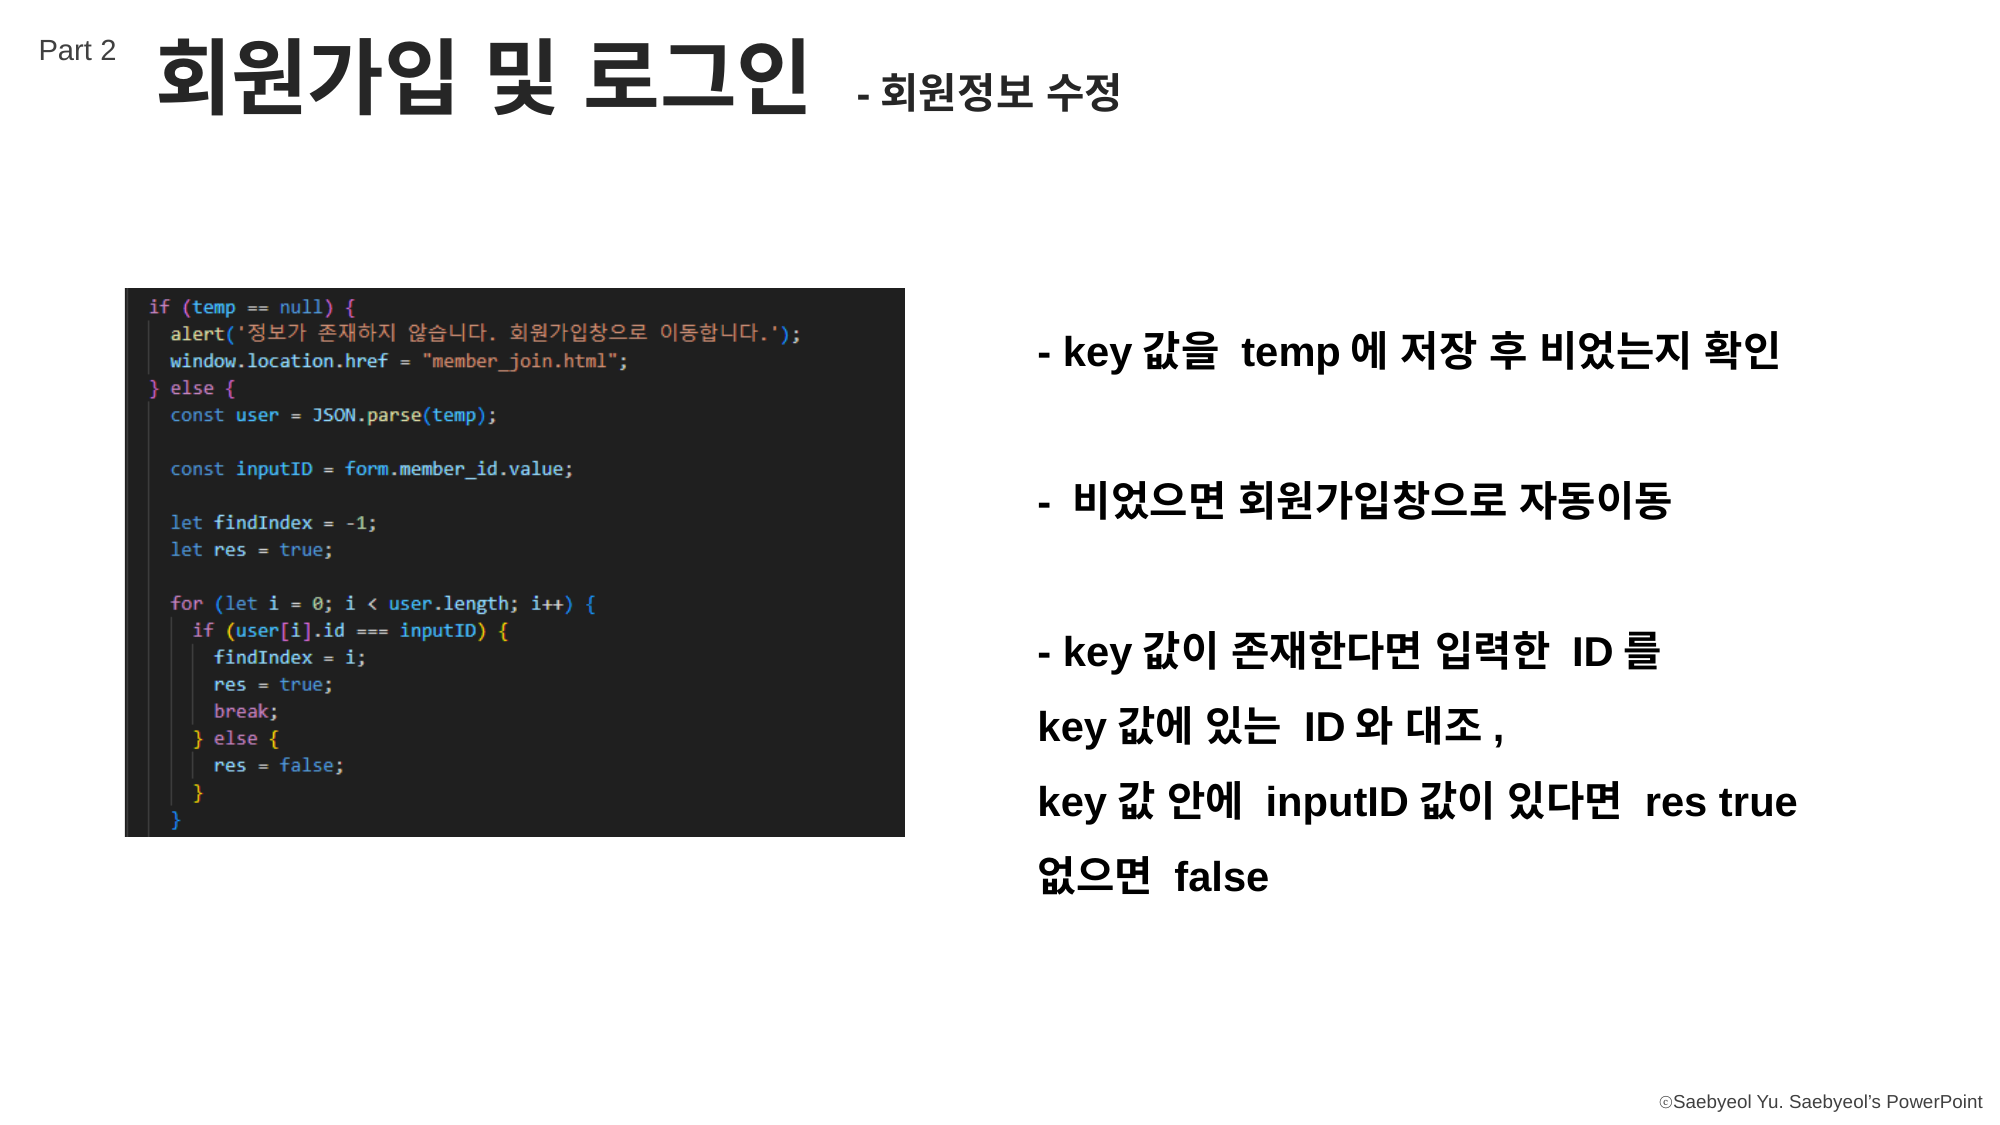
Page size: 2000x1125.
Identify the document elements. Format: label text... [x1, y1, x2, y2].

picture [124, 287, 906, 837]
text_box - key값을 temp에 저장 후 비었는지 확인 - 비었으면 회원가입창으로 자동이동 - key값이 존재한다면 입력한 ID를 key값에 있는 ID와 대조, key값 안에 inputID값이 있다면 res true 없으면 false [999, 285, 1910, 915]
text_box Part 2 [23, 23, 137, 74]
text_box 회원가입 및 로그인 -회원정보 수정 [140, 17, 1272, 133]
